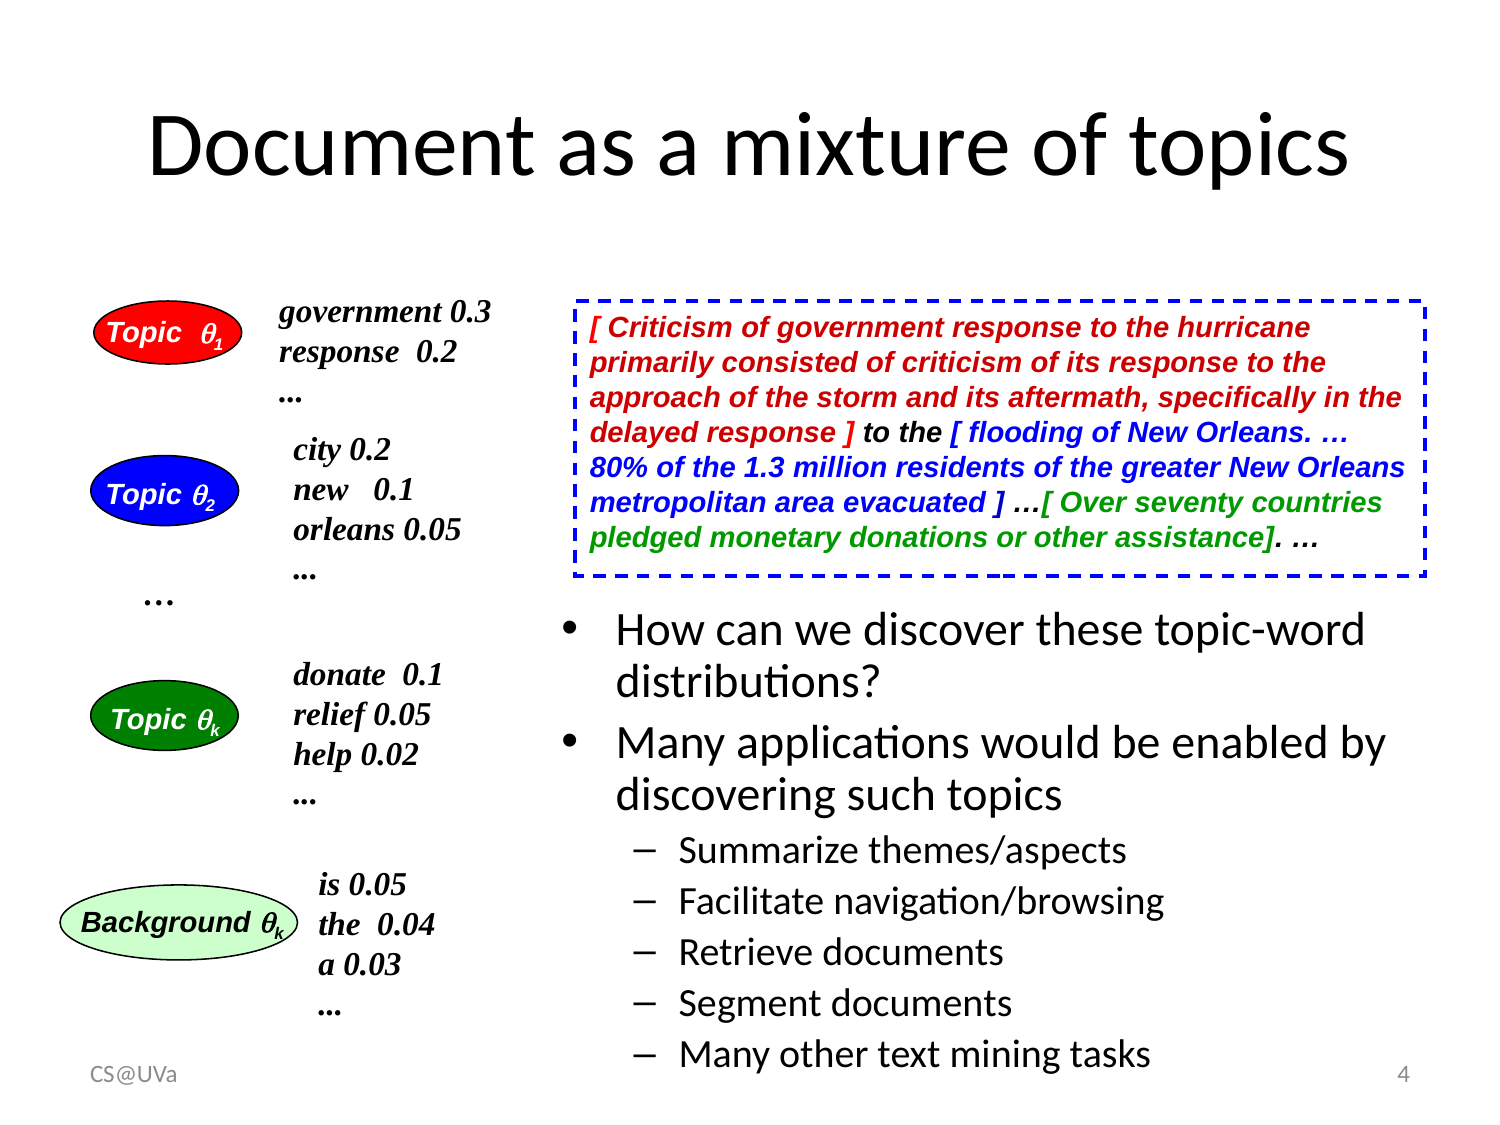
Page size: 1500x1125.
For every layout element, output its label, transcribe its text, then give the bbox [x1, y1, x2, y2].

text_box is 0.05 the 0.04 a 0.03 ... [303, 855, 505, 1030]
text_box government 0.3 response 0.2 ... [264, 282, 516, 417]
text_box donate 0.1 relief 0.05 help 0.02 ... [278, 644, 503, 819]
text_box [574, 300, 1426, 577]
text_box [90, 455, 292, 526]
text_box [90, 300, 292, 365]
list How can we discover these topic-word distributions? Many applications would be enabled by discovering such topics Summarize themes/aspects Facilitate navigation/browsing Retrieve documents Segment documents Many other text mining tasks [546, 596, 1429, 1088]
title Document as a mixture of topics [75, 45, 1425, 233]
text_box … [128, 564, 235, 620]
text_box city 0.2 new 0.1 orleans 0.05 ... [278, 419, 503, 594]
slide_number 4 [1074, 1042, 1425, 1103]
slide_number CS@UVa [75, 1042, 425, 1103]
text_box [59, 884, 317, 970]
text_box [90, 680, 271, 751]
